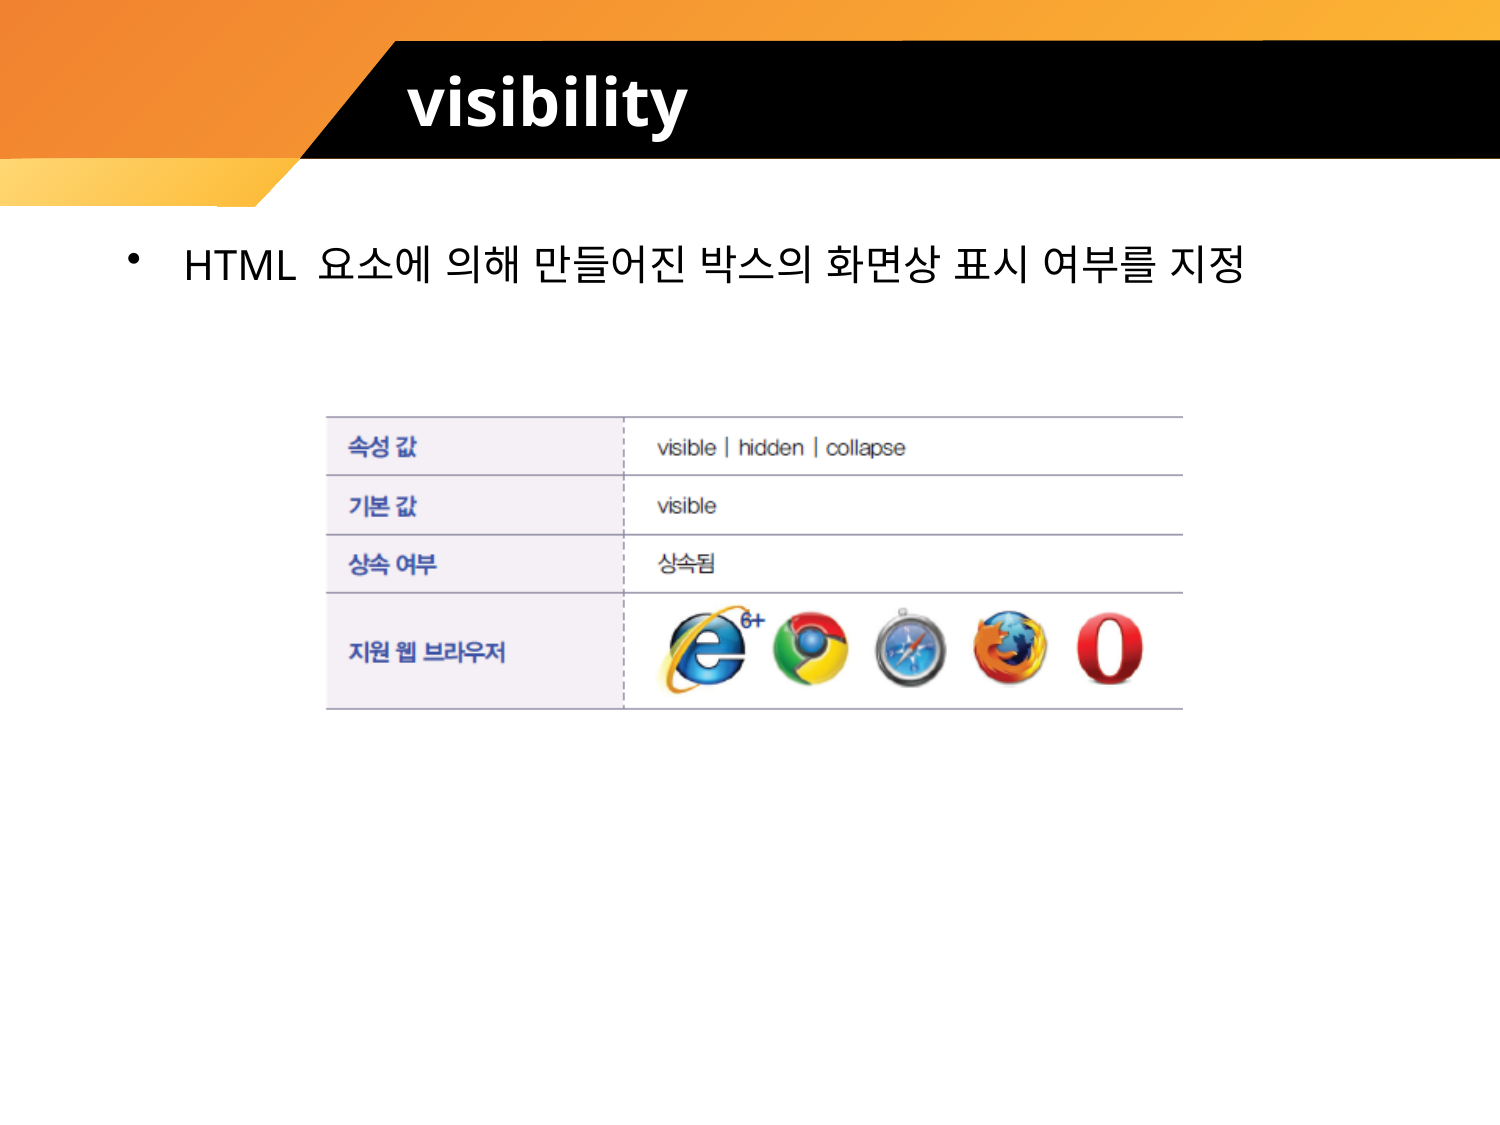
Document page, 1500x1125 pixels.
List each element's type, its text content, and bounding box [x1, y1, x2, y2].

text_box HTML 요소에 의해 만들어진 박스의 화면상 표시 여부를 지정 [112, 231, 1424, 350]
picture [316, 404, 1183, 721]
title visibility [374, 36, 1481, 163]
